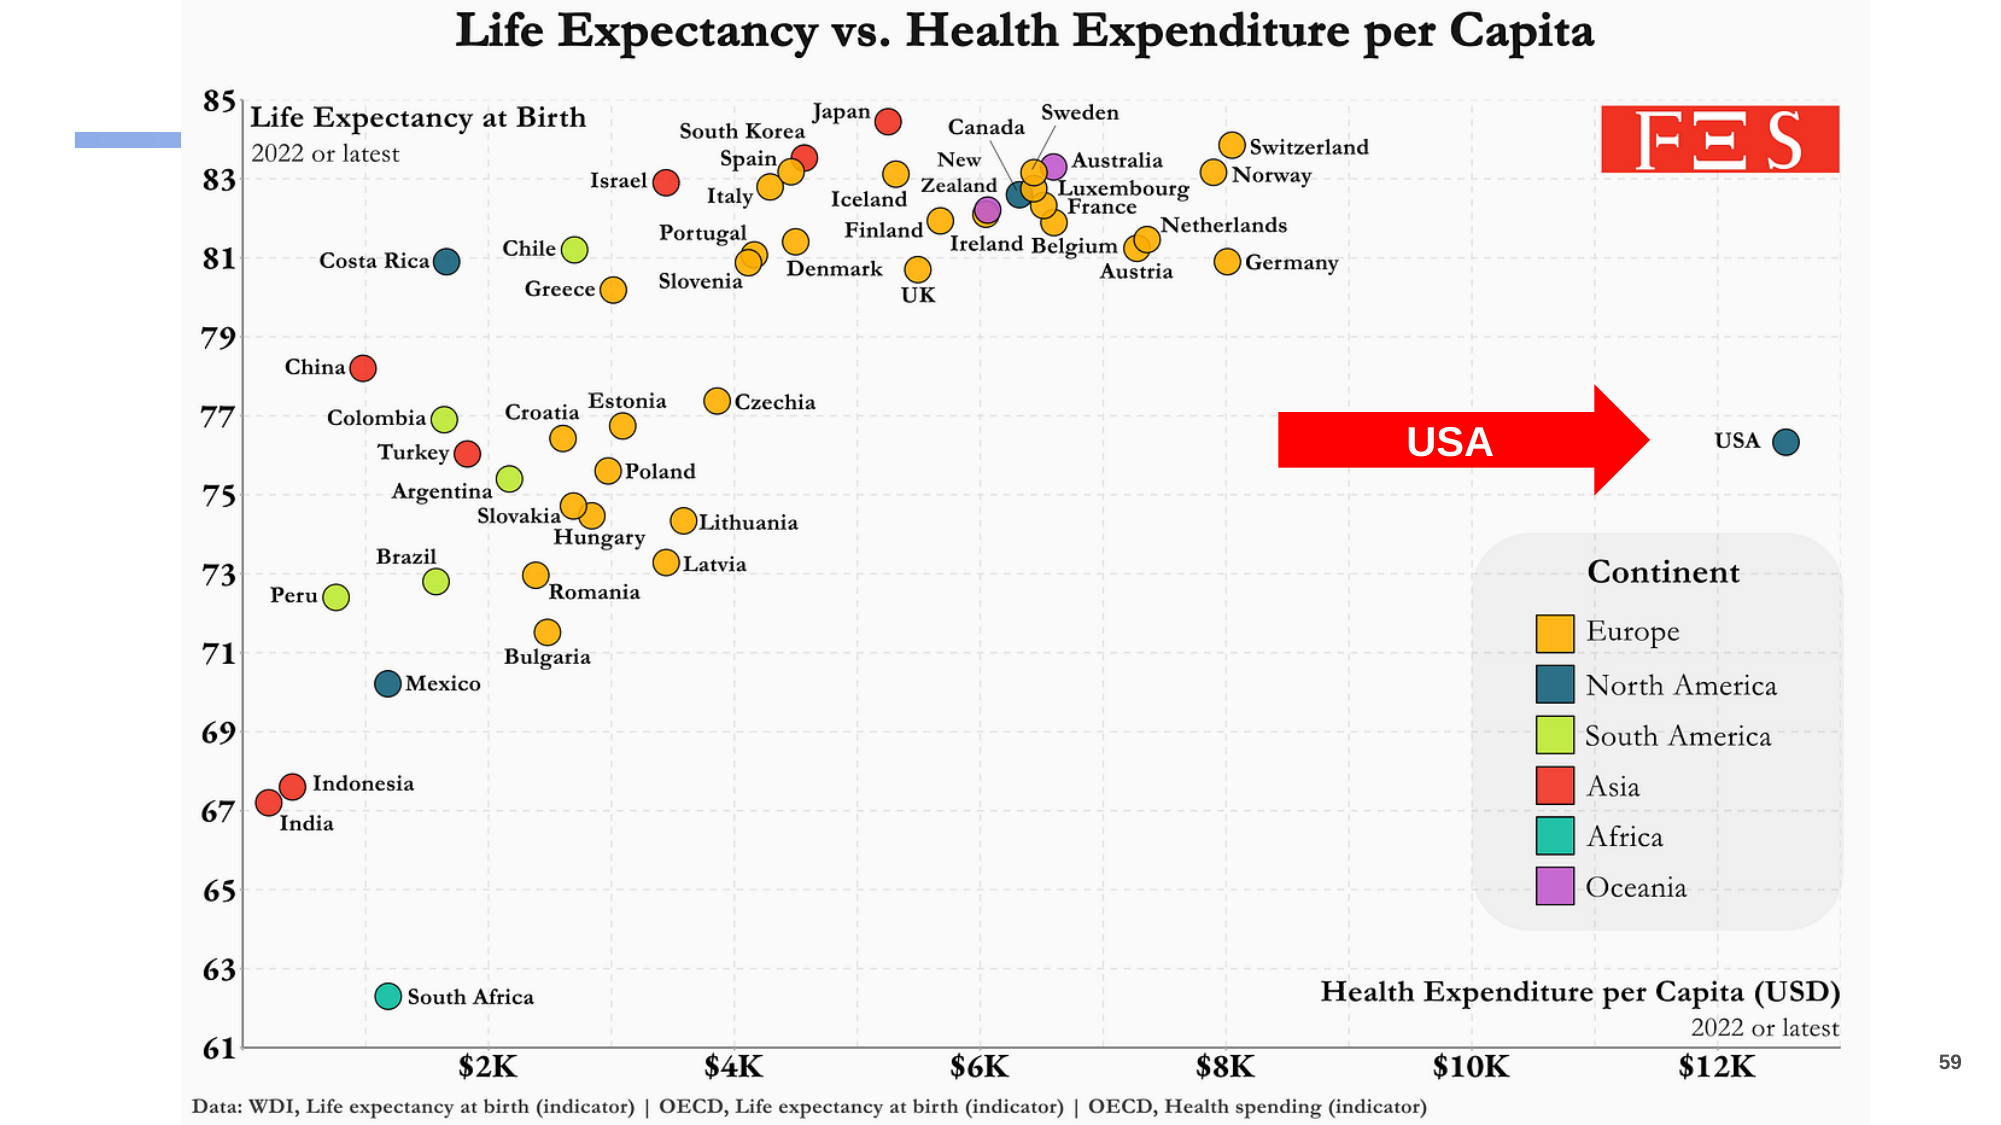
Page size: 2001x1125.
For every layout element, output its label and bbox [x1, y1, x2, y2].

picture [181, 0, 1870, 1125]
